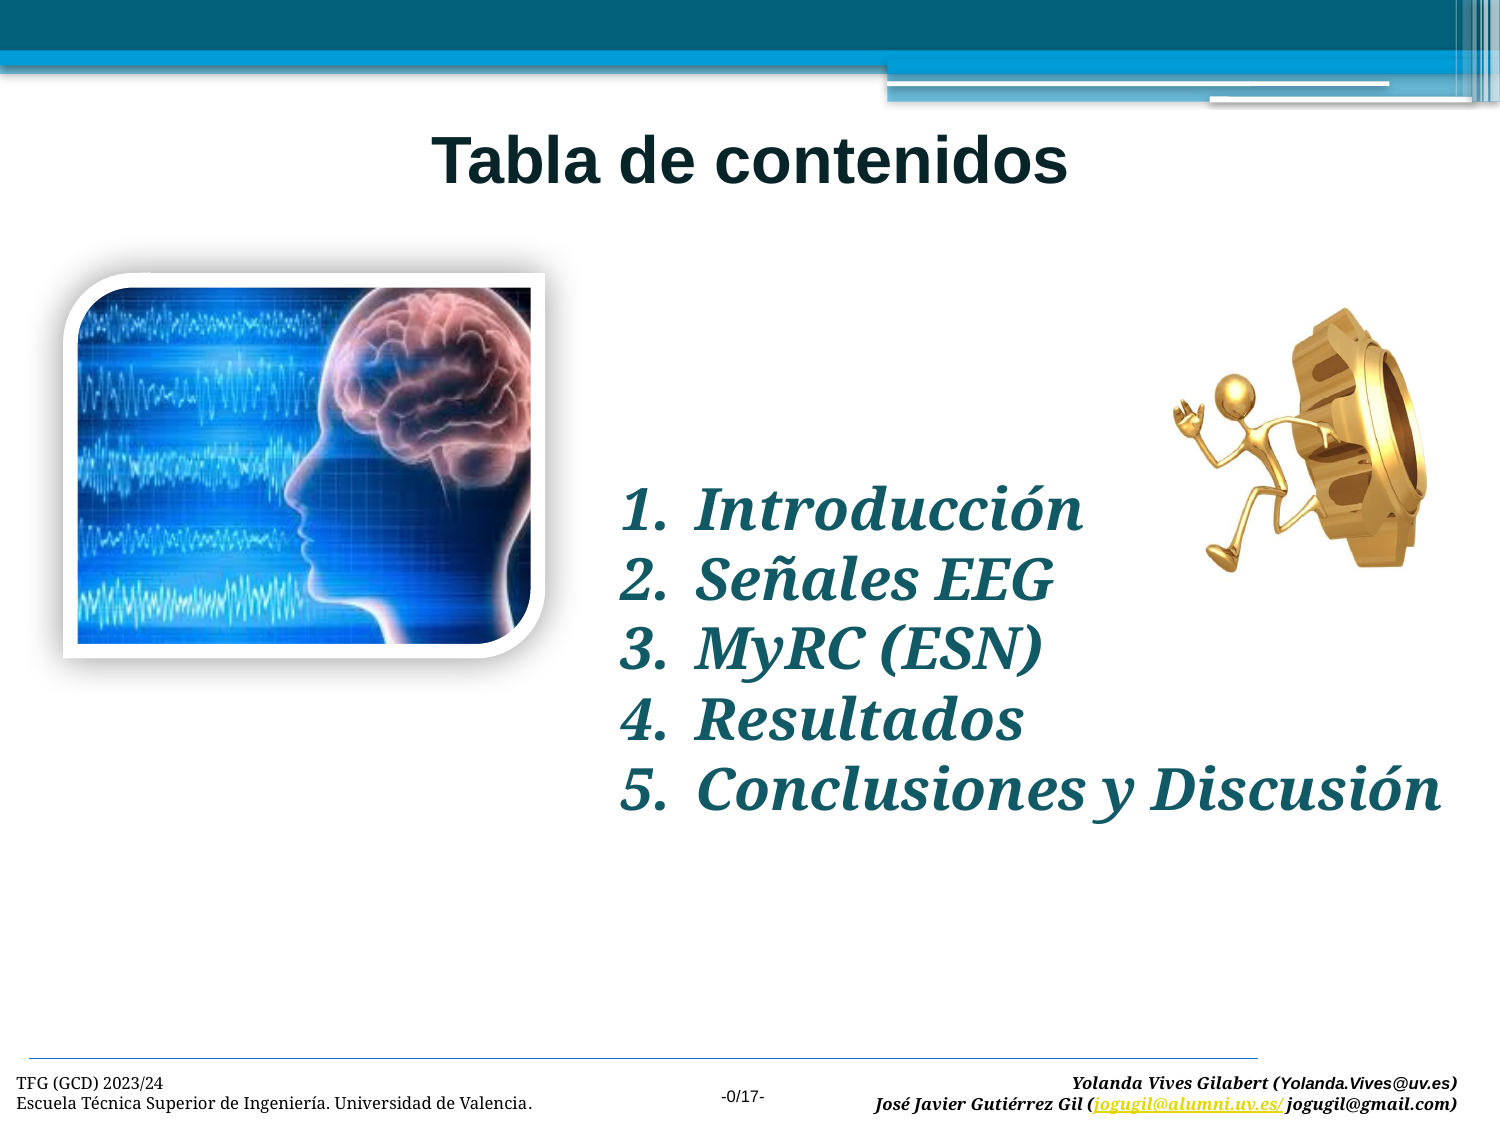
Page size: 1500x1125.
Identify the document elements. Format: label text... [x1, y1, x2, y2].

text_box TFG (GCD) 2023/24 Escuela Técnica Superior de Ingeniería. Universidad de Valencia. [1, 1059, 606, 1125]
text_box Introducción Señales EEG MyRC (ESN) Resultados Conclusiones y Discusión [605, 464, 1500, 830]
text_box Tabla de contenidos [2, 108, 1500, 206]
text_box Yolanda Vives Gilabert (Yolanda.Vives@uv.es) José Javier Gutiérrez Gil (jogugil@alumni.uv.es/ jogugil@gmail.com) [950, 1057, 1473, 1125]
picture [1169, 280, 1435, 594]
text_box [70, 280, 538, 652]
text_box -0/17- [693, 1078, 798, 1114]
